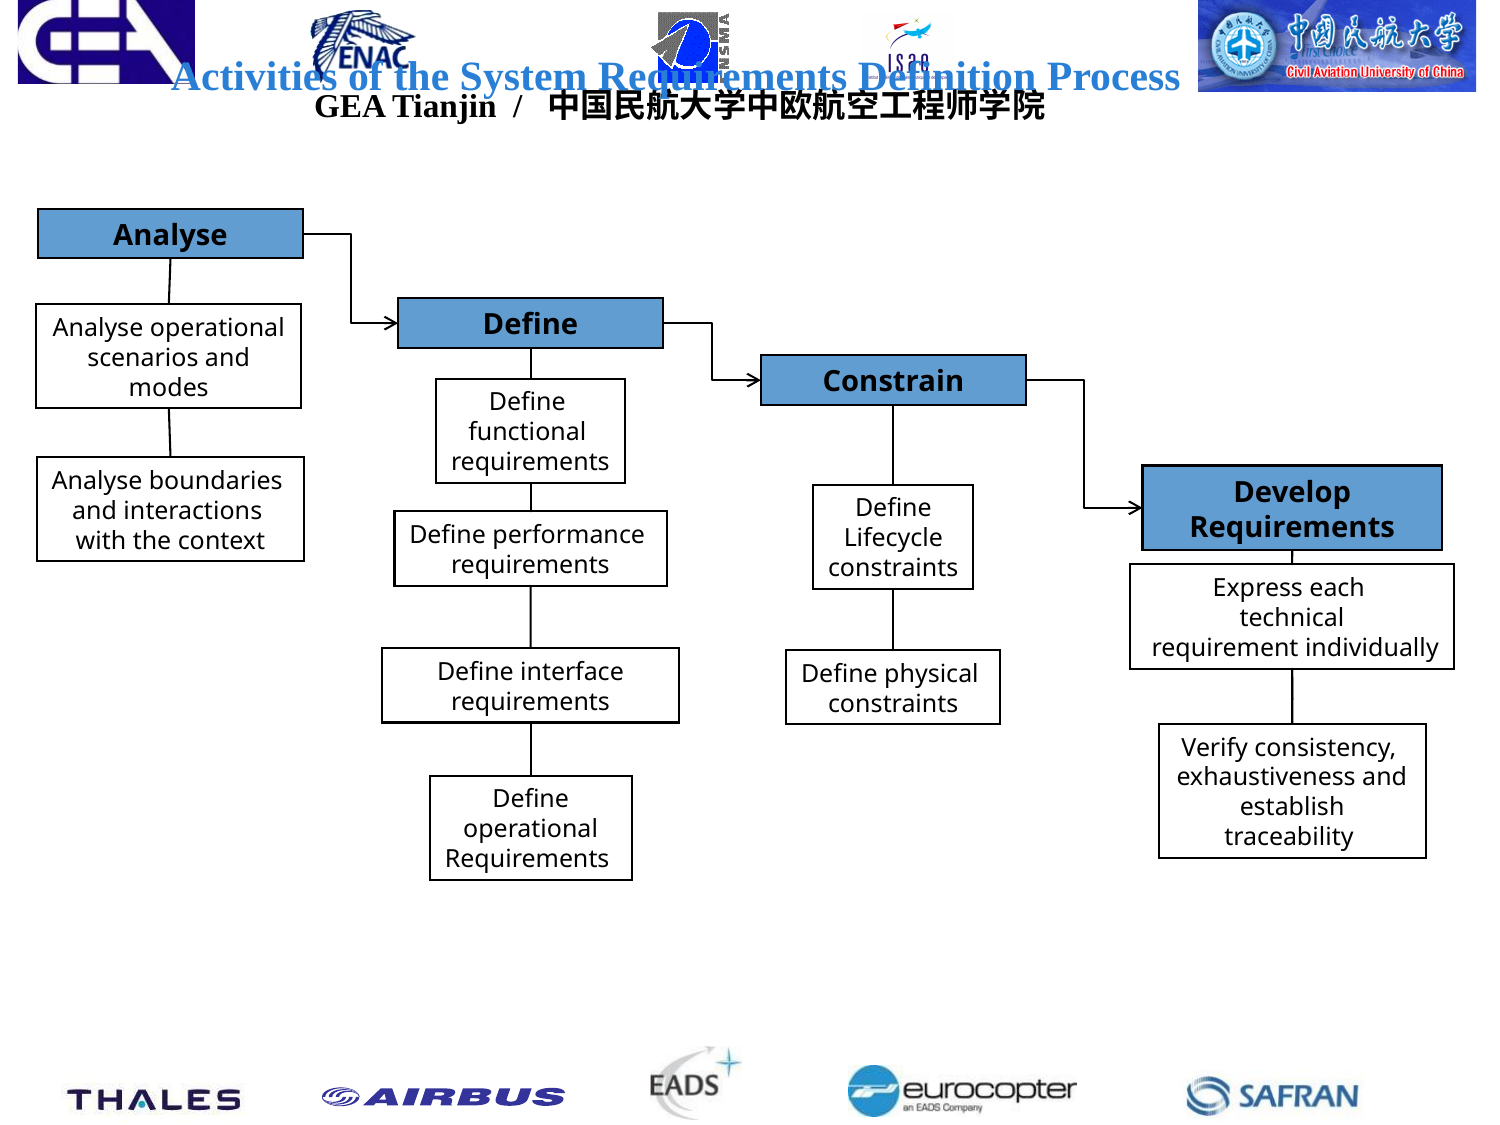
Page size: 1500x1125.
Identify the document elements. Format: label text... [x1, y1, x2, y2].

picture [650, 1046, 742, 1120]
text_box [302, 233, 399, 324]
picture [848, 1065, 1077, 1117]
text_box Define [398, 298, 664, 348]
text_box Analyse operational scenarios and modes [36, 303, 302, 409]
picture [53, 1075, 254, 1125]
text_box Verify consistency, exhaustiveness and establish traceability [1158, 723, 1426, 859]
text_box Define operational Requirements [429, 775, 632, 881]
picture [1170, 1070, 1375, 1122]
text_box Define Lifecycle constraints [813, 484, 974, 590]
picture [310, 10, 416, 35]
text_box Analyse [37, 208, 304, 259]
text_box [662, 323, 762, 381]
text_box Define functional requirements [436, 378, 625, 484]
text_box Define physical constraints [786, 649, 1001, 725]
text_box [1025, 380, 1143, 509]
picture [17, 0, 195, 35]
picture [1198, 0, 1477, 92]
picture [862, 12, 956, 35]
text_box Express each technical requirement individually [1130, 564, 1454, 669]
text_box Develop Requirements [1142, 465, 1442, 551]
text_box Analyse boundaries and interactions with the context [36, 456, 305, 562]
text_box Define performance requirements [394, 511, 667, 586]
title Activities of the System Requirements Definition Process [0, 35, 1362, 111]
text_box Constrain [760, 355, 1026, 405]
text_box Define interface requirements [382, 647, 680, 723]
